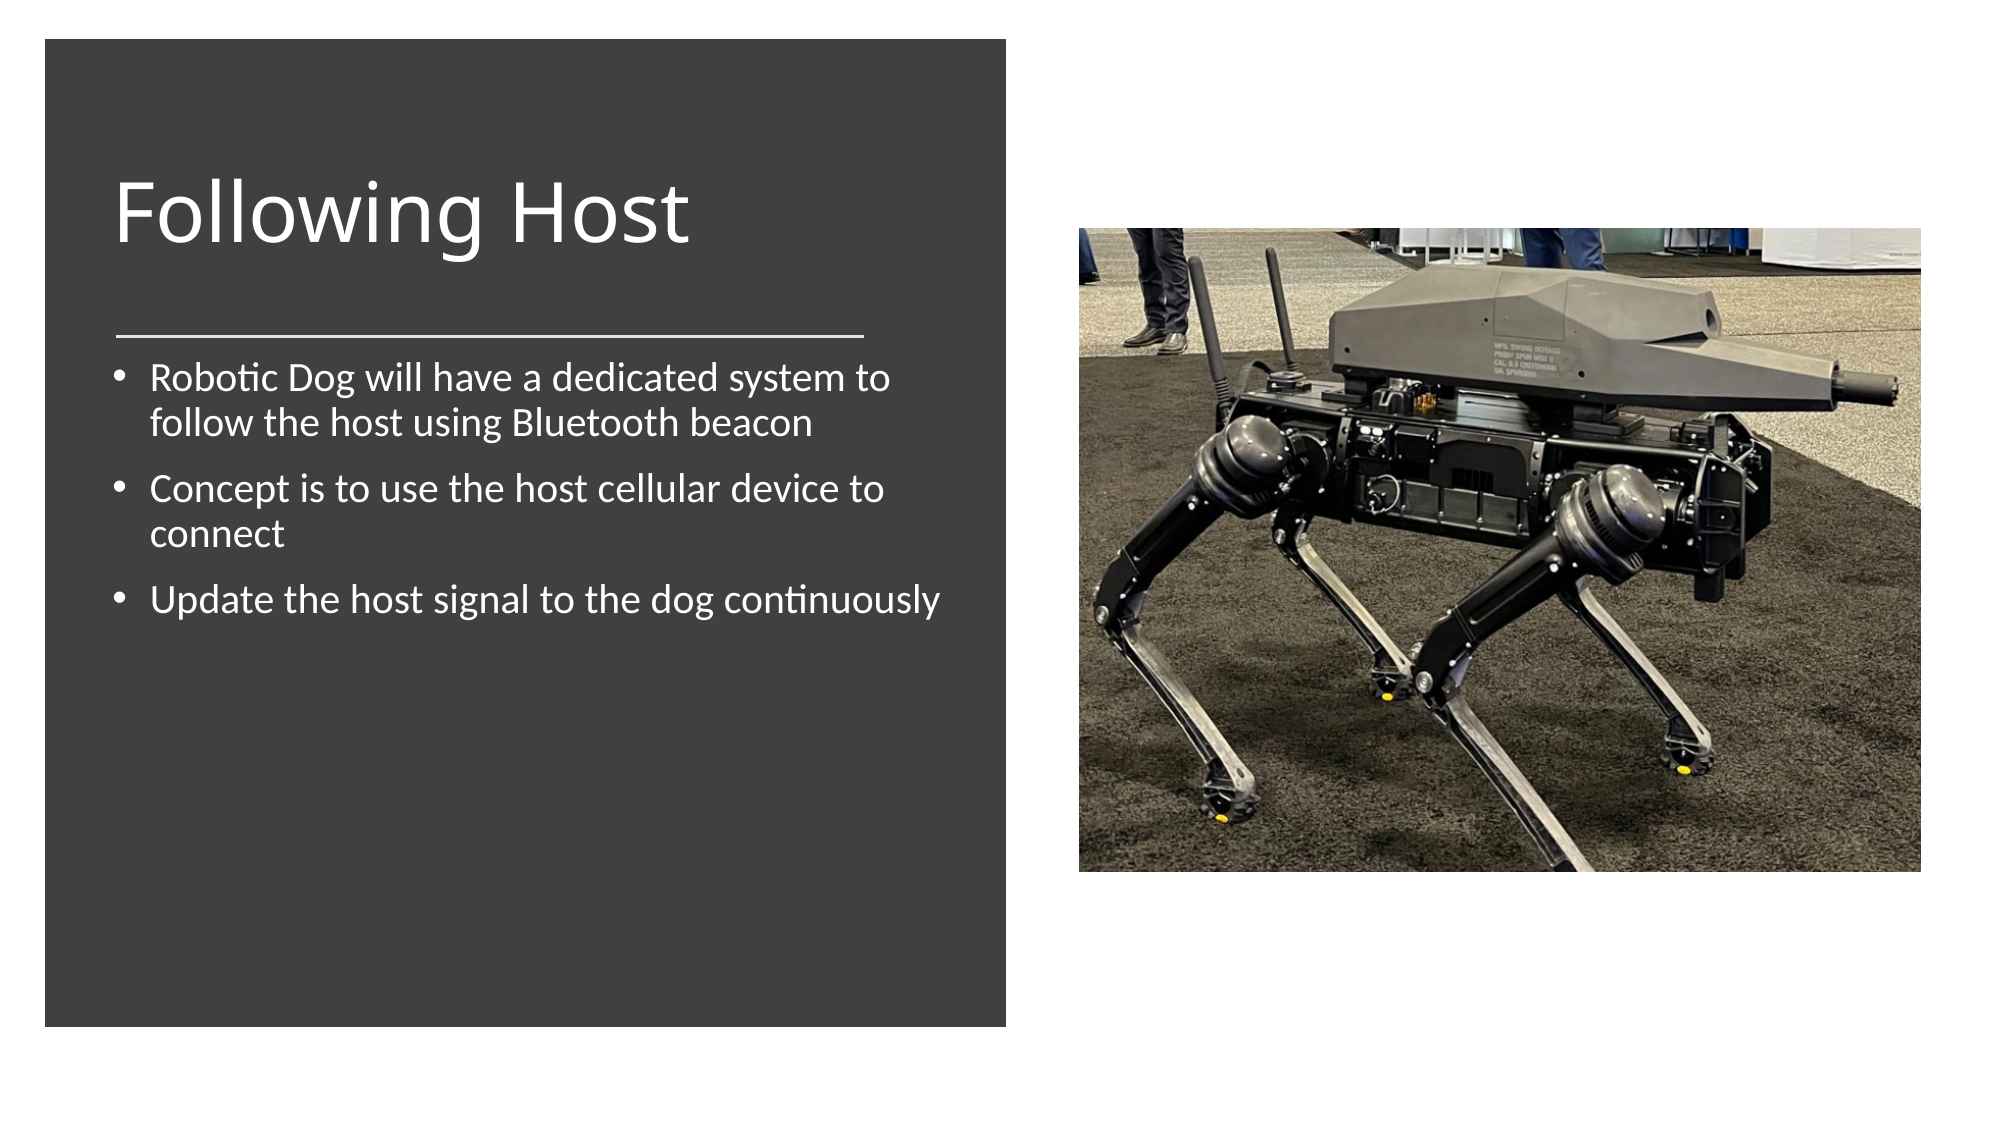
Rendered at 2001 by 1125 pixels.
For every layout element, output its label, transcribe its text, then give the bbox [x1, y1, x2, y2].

text_box [54, 49, 997, 1018]
list Robotic Dog will have a dedicated system to follow the host using Bluetooth beacon Concept is to use the host cellular device to connect Update the host signal to the dog continuously [97, 348, 957, 967]
title Following Host [97, 105, 957, 326]
picture [1079, 227, 1921, 872]
